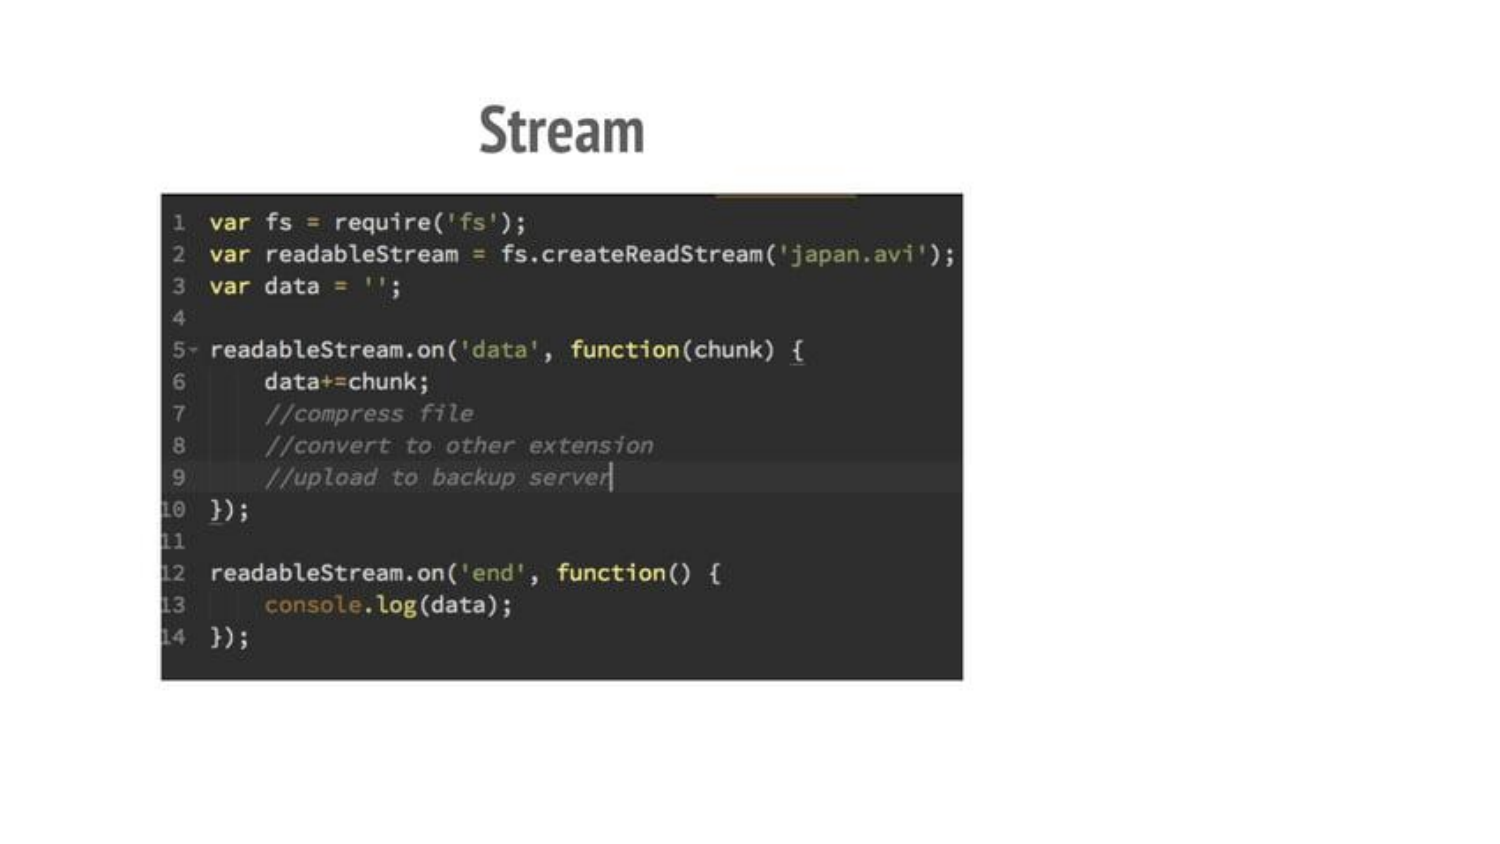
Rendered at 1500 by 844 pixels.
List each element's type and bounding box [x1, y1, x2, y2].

picture [0, 0, 1126, 844]
